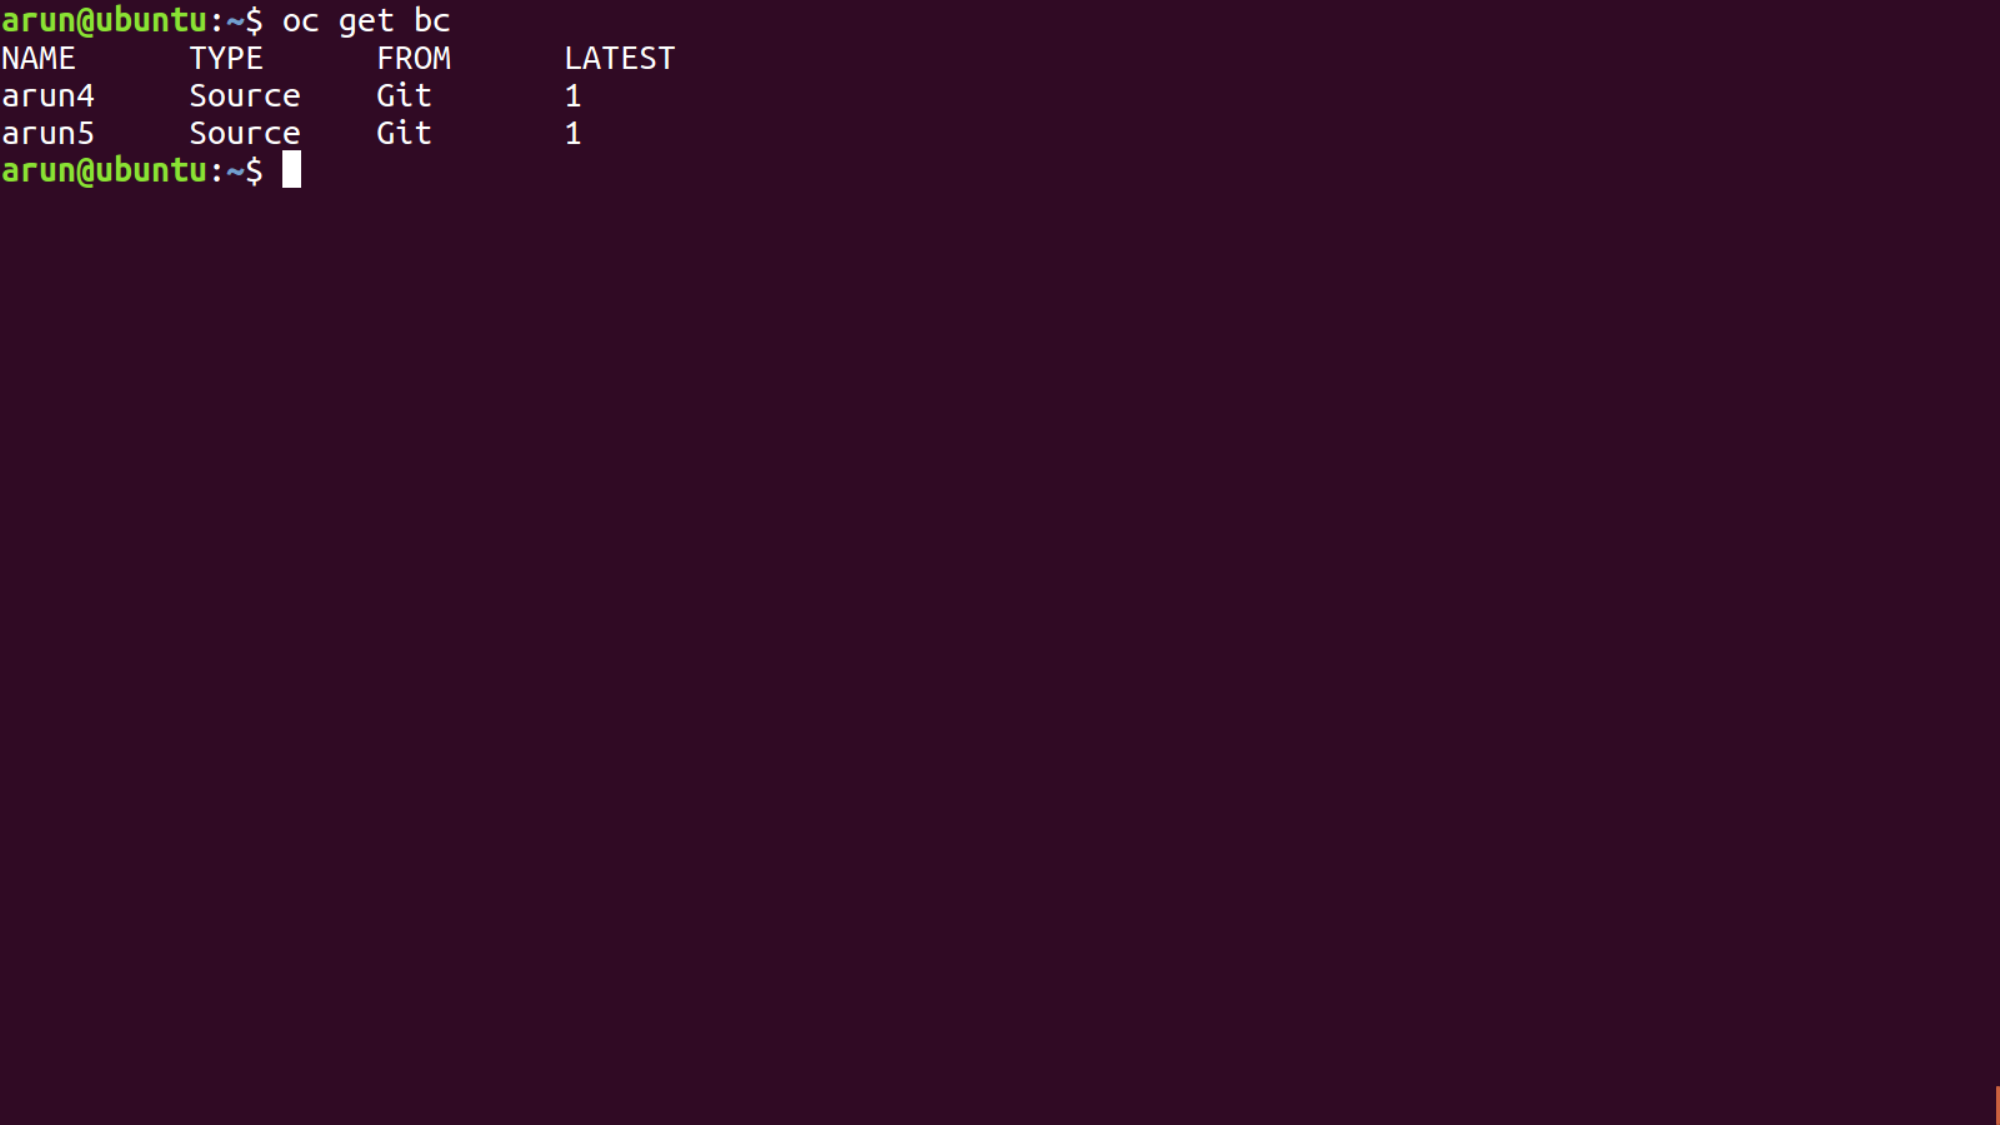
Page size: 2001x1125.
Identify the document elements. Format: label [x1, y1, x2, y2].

list [0, 0, 2000, 1125]
